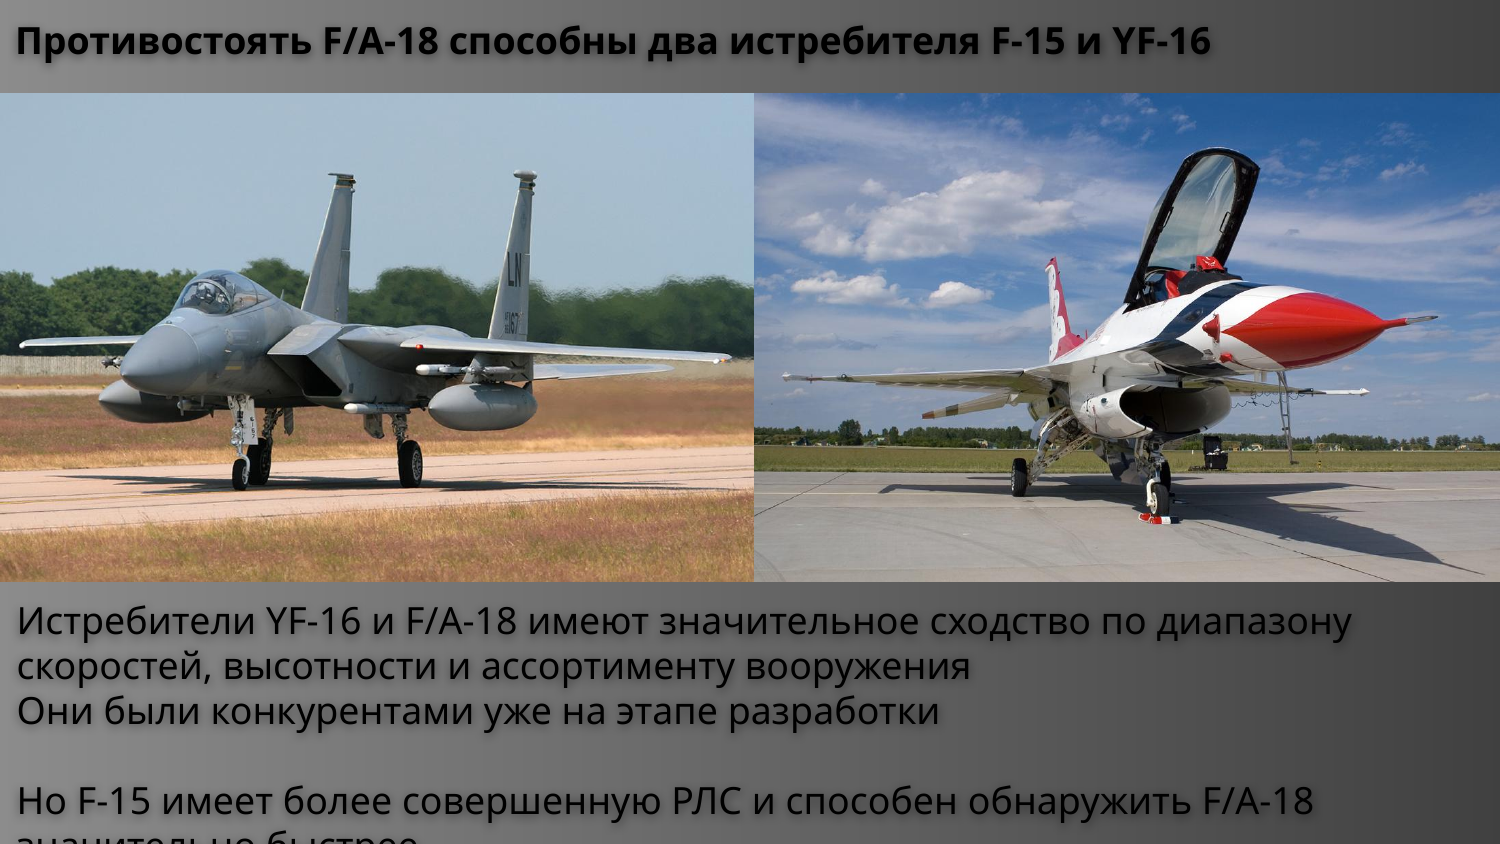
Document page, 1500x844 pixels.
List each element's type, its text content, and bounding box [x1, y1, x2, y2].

picture [0, 93, 1500, 582]
title Противостоять F/A-18 способны два истребителя F-15 и YF-16 [0, 0, 1500, 93]
text_box Истребители YF-16 и F/A-18 имеют значительное сходство по диапазону скоростей, высотности и ассортименту вооружения Они были конкурентами уже на этапе разработки Но F-15 имеет более совершенную РЛС и способен обнаружить F/A-18 значительно быстрее [1, 589, 1500, 844]
